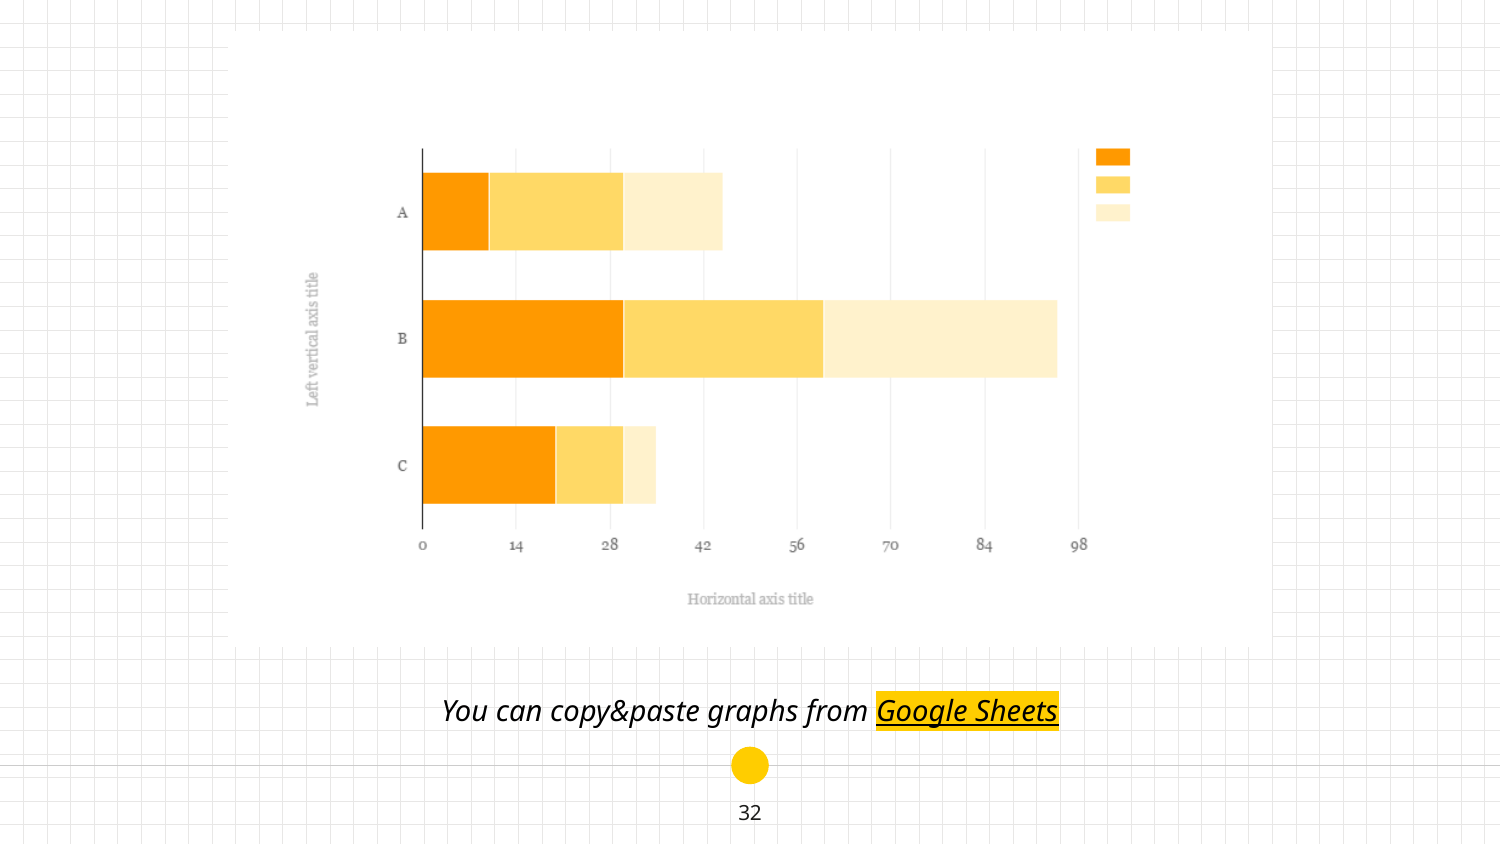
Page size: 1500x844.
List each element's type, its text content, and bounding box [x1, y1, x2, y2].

list You can copy&paste graphs from Google Sheets [326, 662, 1174, 748]
slide_number 32 [705, 784, 795, 844]
picture [228, 30, 1272, 647]
